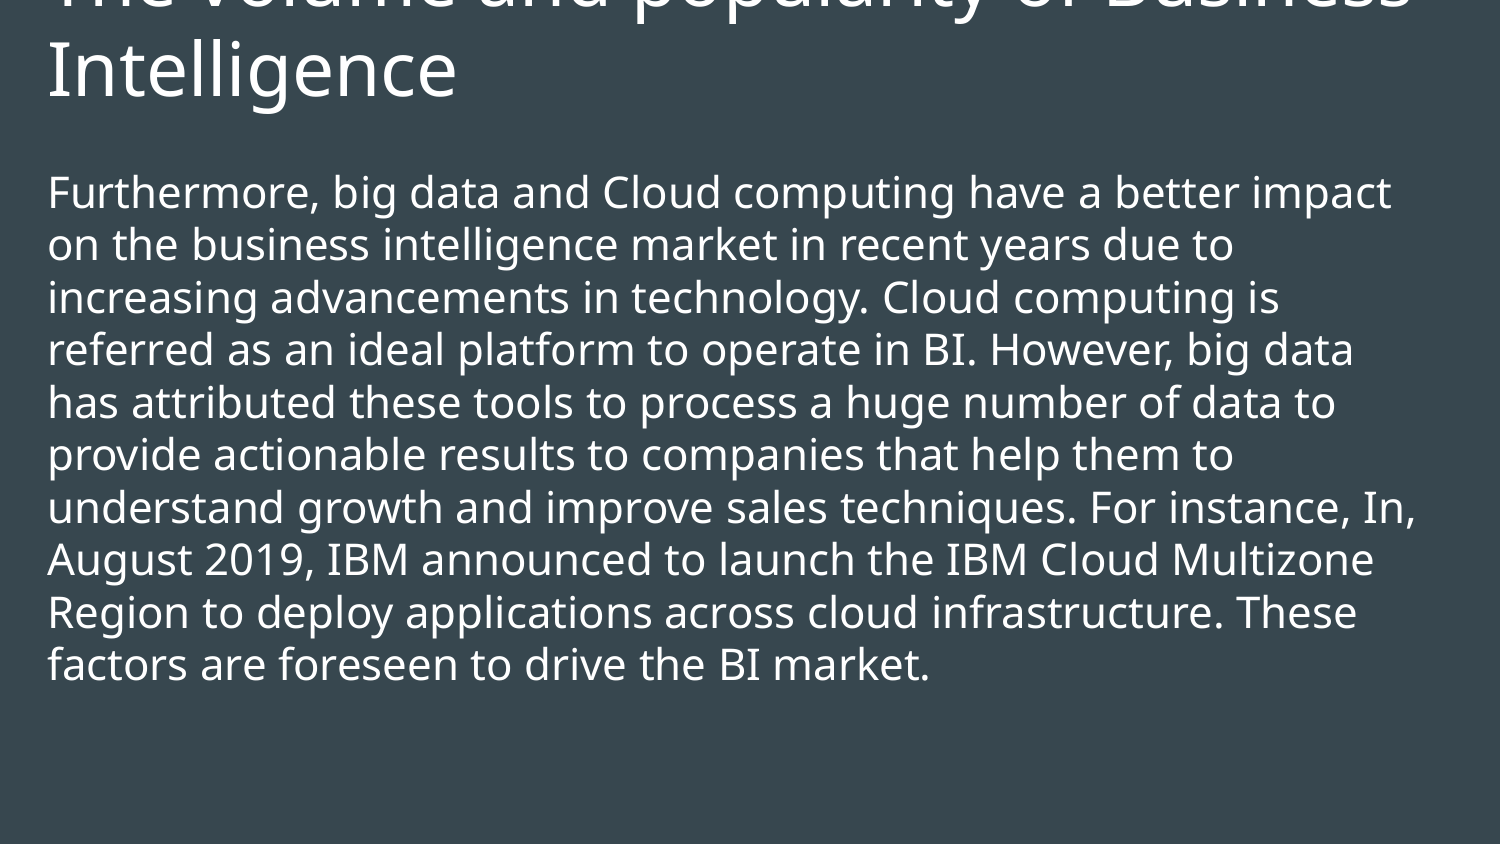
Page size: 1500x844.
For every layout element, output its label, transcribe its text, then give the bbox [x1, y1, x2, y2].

title The volume and popularity of Business Intelligence Furthermore, big data and Cloud computing have a better impact on the business intelligence market in recent years due to increasing advancements in technology. Cloud computing is referred as an ideal platform to operate in BI. However, big data has attributed these tools to process a huge number of data to provide actionable results to companies that help them to understand growth and improve sales techniques. For instance, In, August 2019, IBM announced to launch the IBM Cloud Multizone Region to deploy applications across cloud infrastructure. These factors are foreseen to drive the BI market. [32, 0, 1440, 844]
